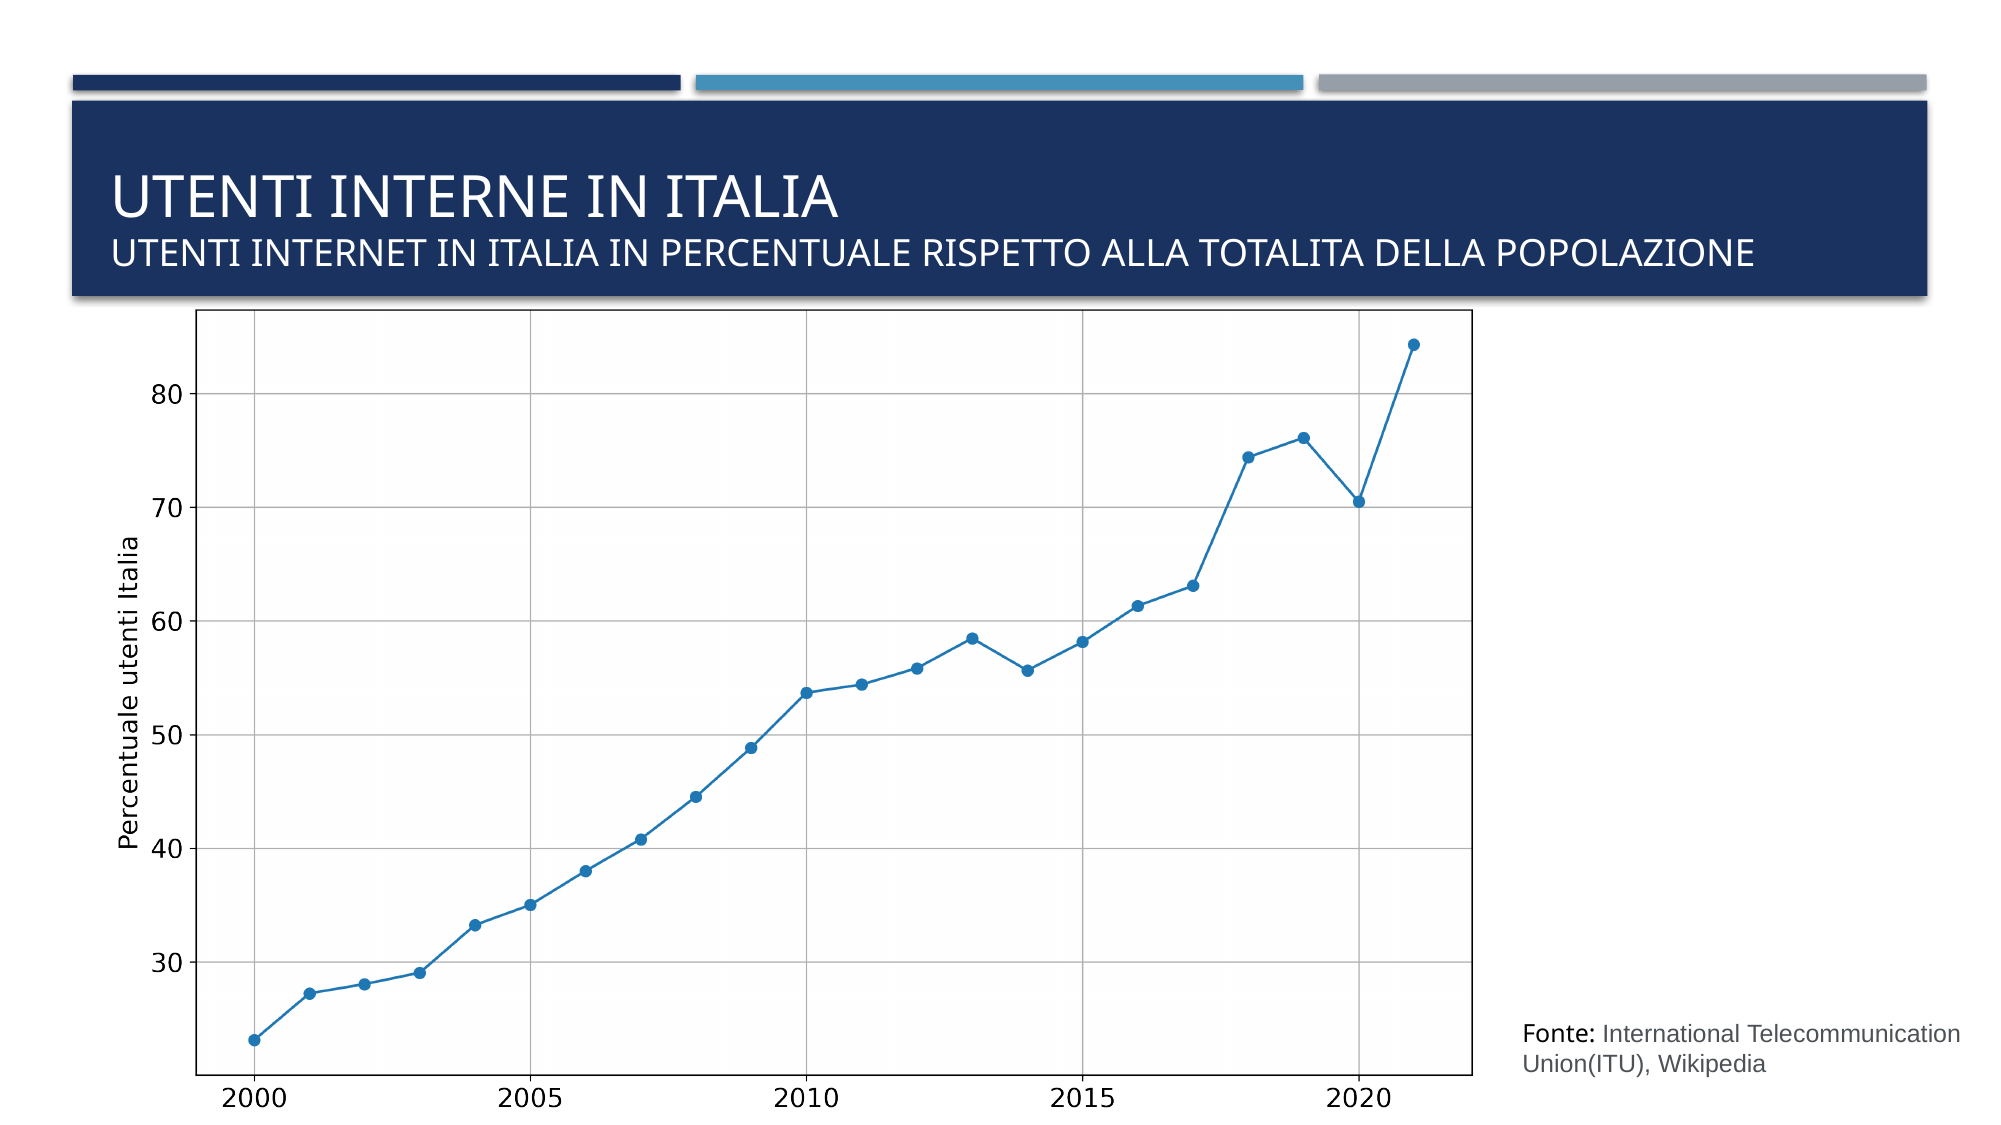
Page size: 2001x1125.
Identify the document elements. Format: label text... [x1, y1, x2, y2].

title Utenti interne in italia utenti internet in italia in percentuale rispetto alla totalita della popolazione [95, 115, 1905, 282]
picture [105, 297, 1485, 1125]
text_box Fonte: International Telecommunication Union(ITU), Wikipedia [1507, 1009, 1978, 1085]
